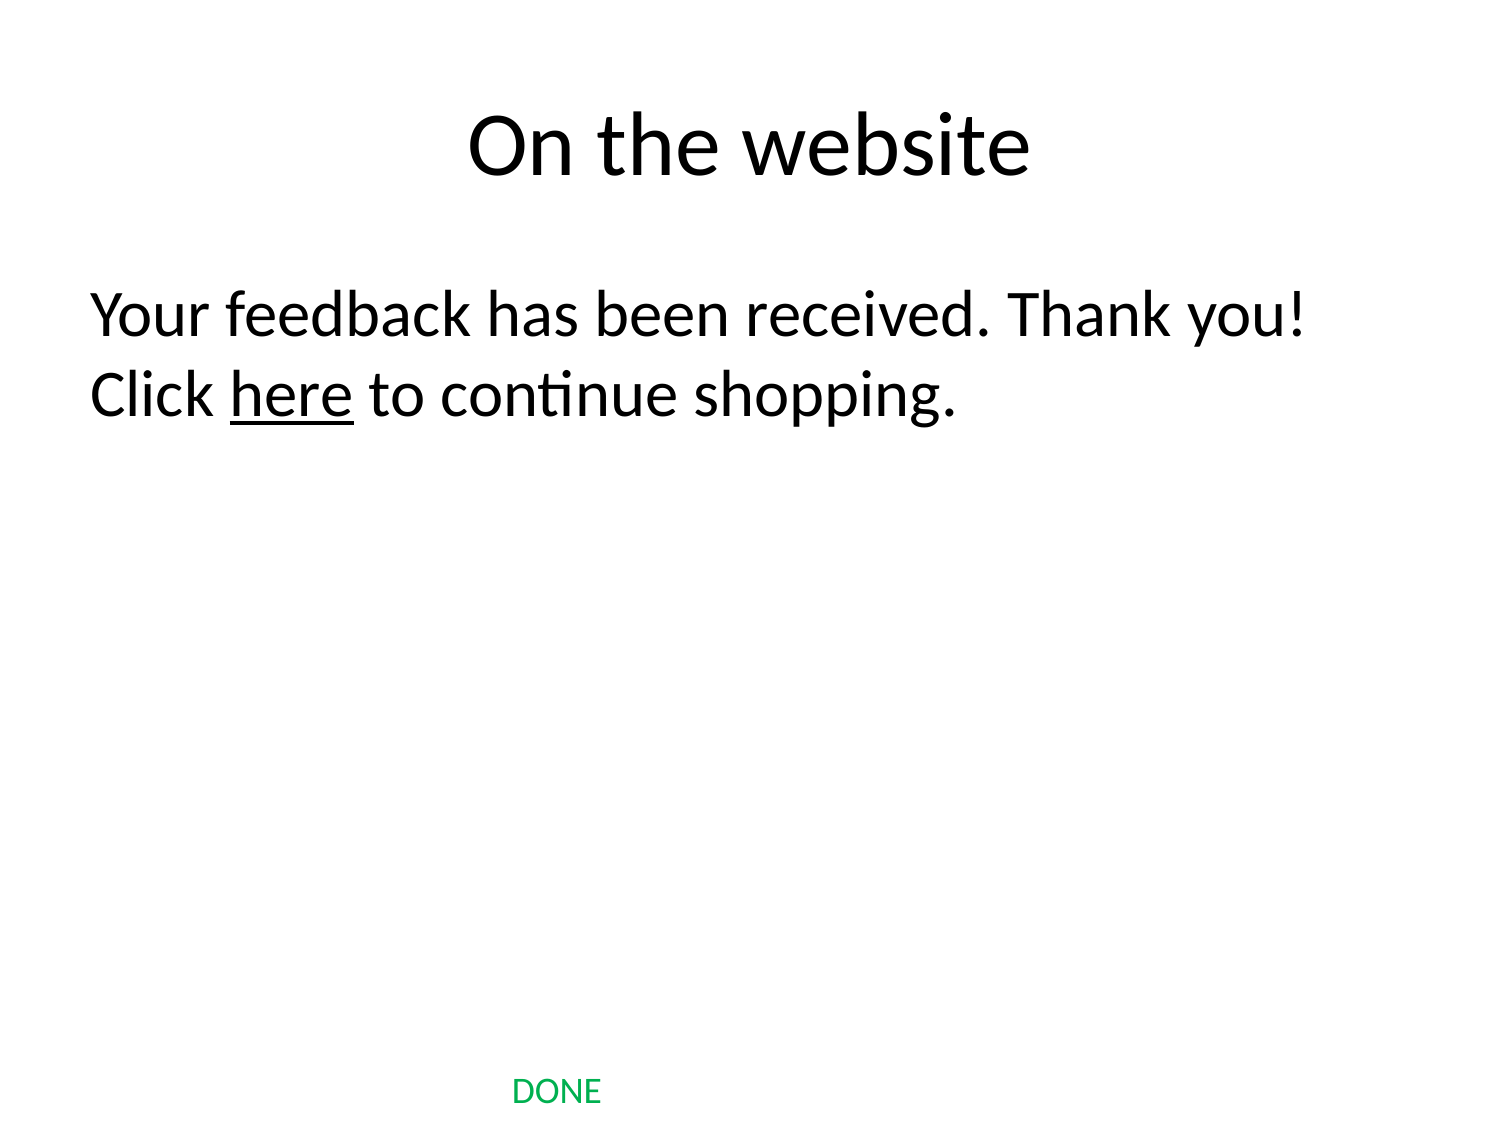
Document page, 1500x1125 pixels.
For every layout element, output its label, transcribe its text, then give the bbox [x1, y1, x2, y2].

list Your feedback has been received. Thank you! Click here to continue shopping. [75, 262, 1425, 1005]
title On the website [75, 45, 1425, 233]
text_box DONE [497, 1058, 618, 1119]
